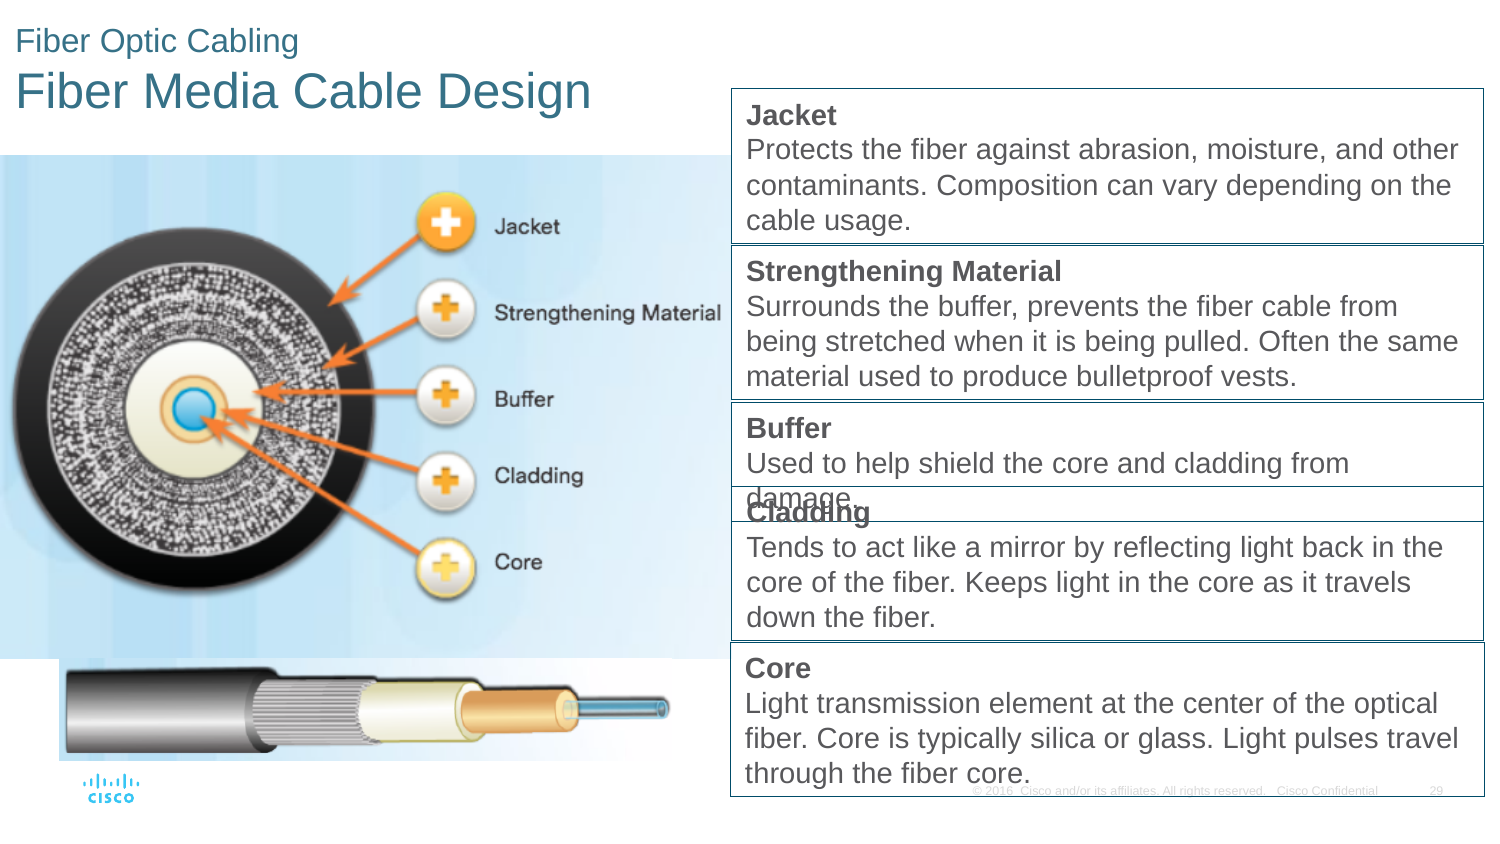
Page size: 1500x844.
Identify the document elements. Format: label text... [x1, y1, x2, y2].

title Fiber Optic Cabling Fiber Media Cable Design [0, 6, 1500, 131]
picture [0, 155, 730, 761]
text_box Cladding Tends to act like a mirror by reflecting light back in the core of the fiber. Keeps light in the core as it travels down the fiber. [735, 486, 1484, 641]
text_box Buffer Used to help shield the core and cladding from damage. [735, 402, 1484, 486]
text_box Core Light transmission element at the center of the optical fiber. Core is typically silica or glass. Light pulses travel through the fiber core. [730, 642, 1485, 797]
text_box Jacket Protects the fiber against abrasion, moisture, and other contaminants. Composition can vary depending on the cable usage. [731, 88, 1484, 244]
text_box Strengthening Material Surrounds the buffer, prevents the fiber cable from being stretched when it is being pulled. Often the same material used to produce bulletproof vests. [735, 245, 1484, 400]
